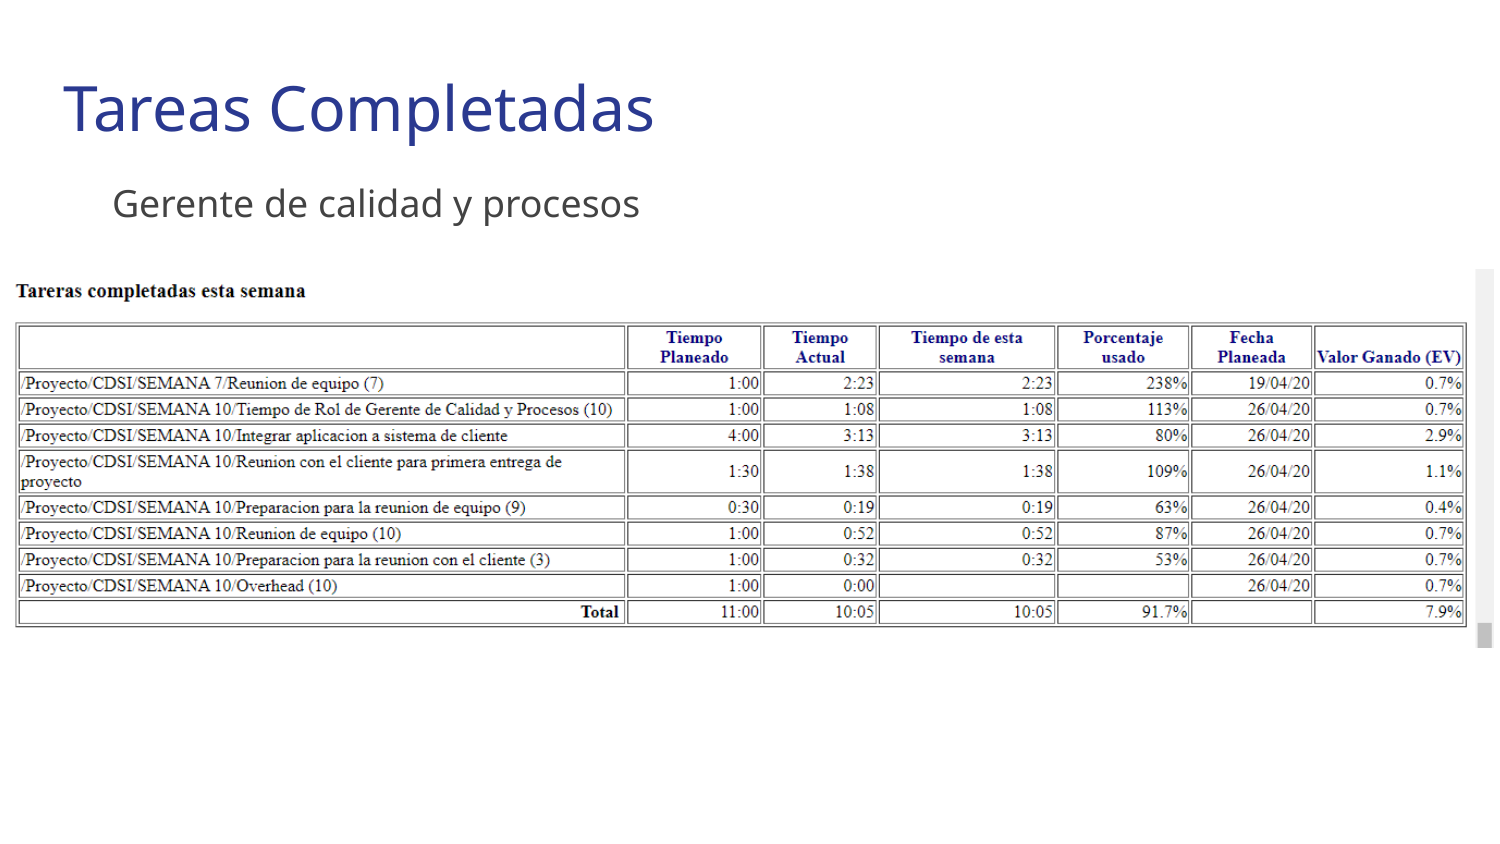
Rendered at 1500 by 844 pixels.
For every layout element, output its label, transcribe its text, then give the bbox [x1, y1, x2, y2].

title Tareas Completadas [48, 53, 712, 267]
picture [10, 268, 1494, 648]
subtitle Gerente de calidad y procesos [97, 165, 761, 267]
